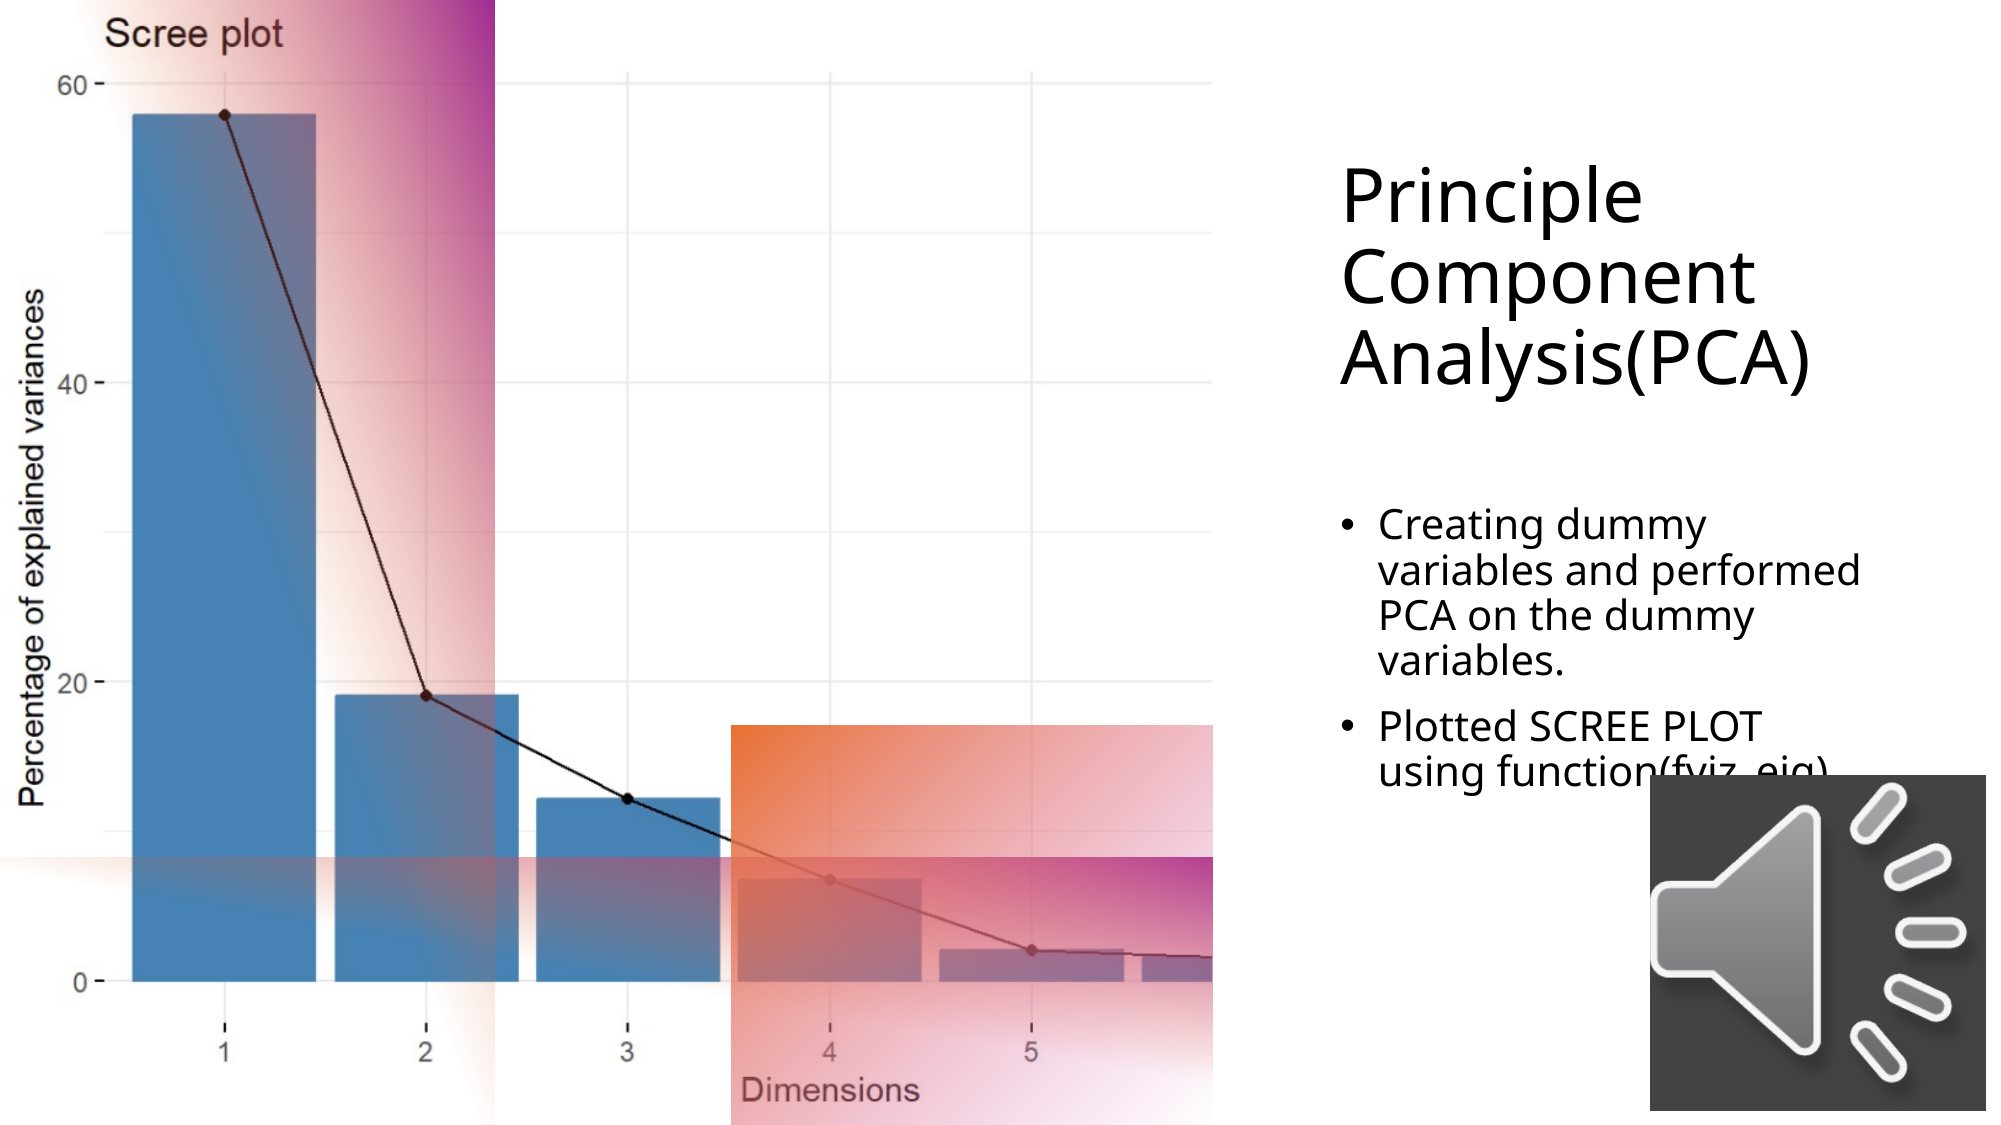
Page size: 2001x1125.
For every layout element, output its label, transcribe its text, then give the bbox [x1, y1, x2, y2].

list Creating dummy variables and performed PCA on the dummy variables. Plotted SCREE PLOT using function(fviz_eig) [1325, 496, 1879, 1063]
picture [0, 0, 1213, 1125]
picture [1648, 773, 1987, 1112]
title Principle Component Analysis(PCA) [1325, 121, 1879, 409]
